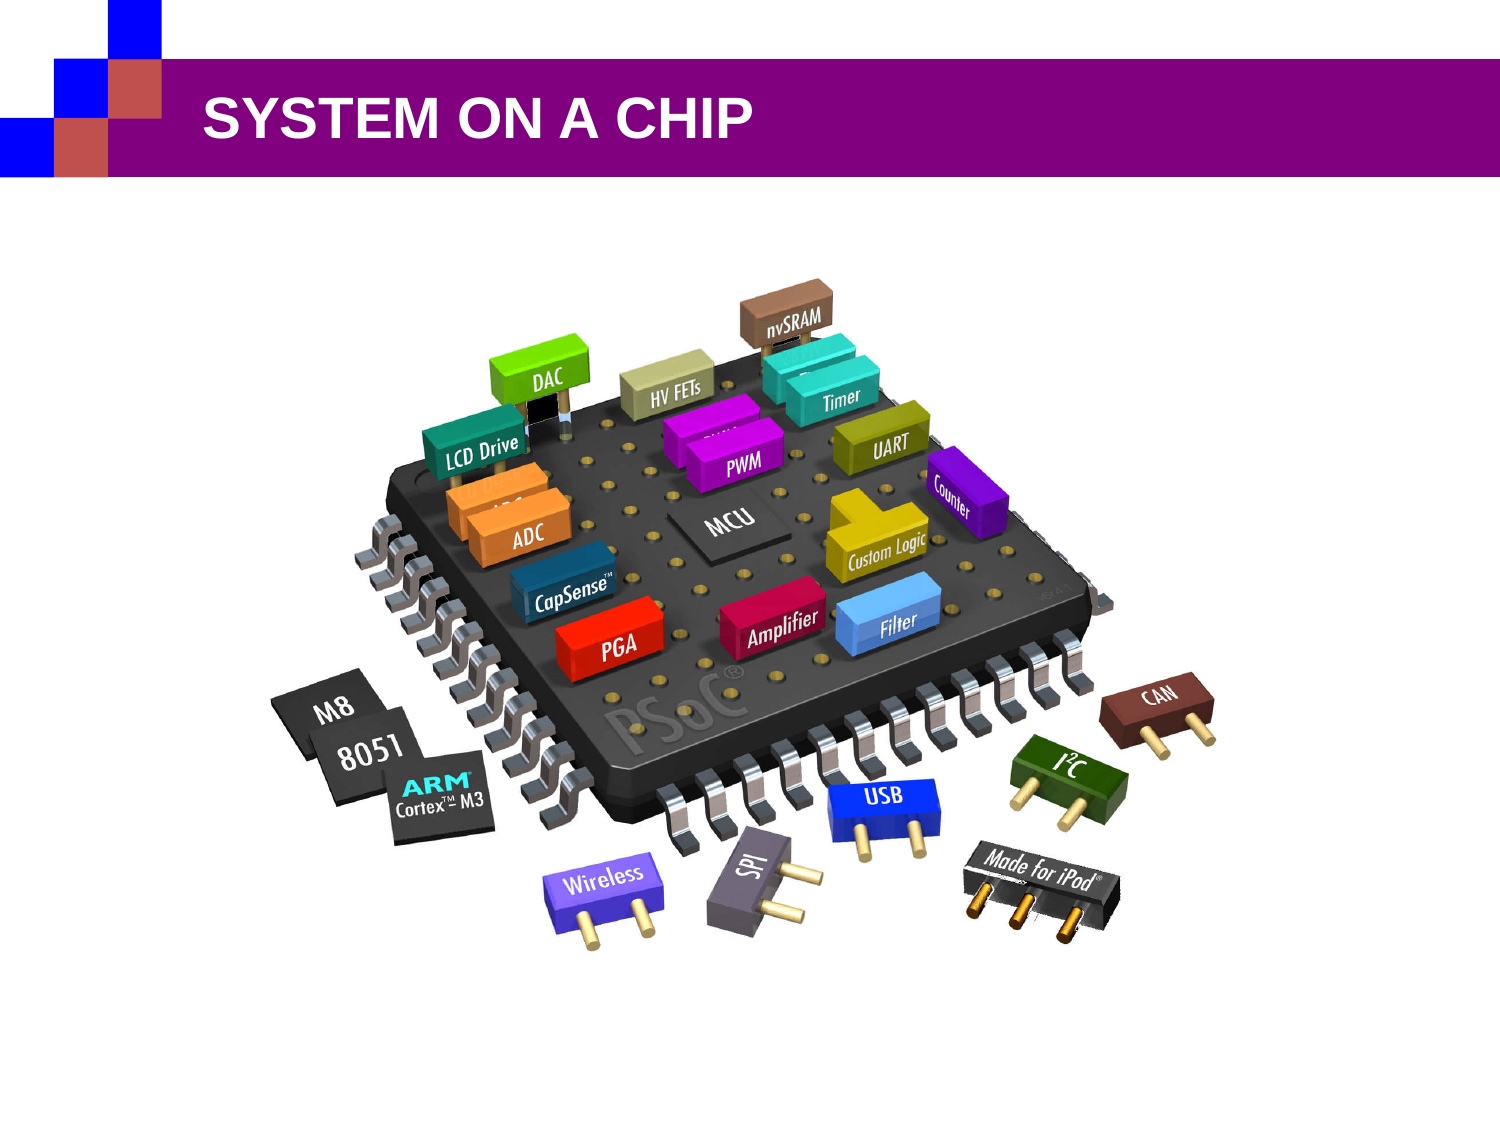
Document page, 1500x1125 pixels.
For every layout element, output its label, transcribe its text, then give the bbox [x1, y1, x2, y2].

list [177, 201, 1323, 1063]
title SYSTEM ON A CHIP [187, 74, 1401, 156]
